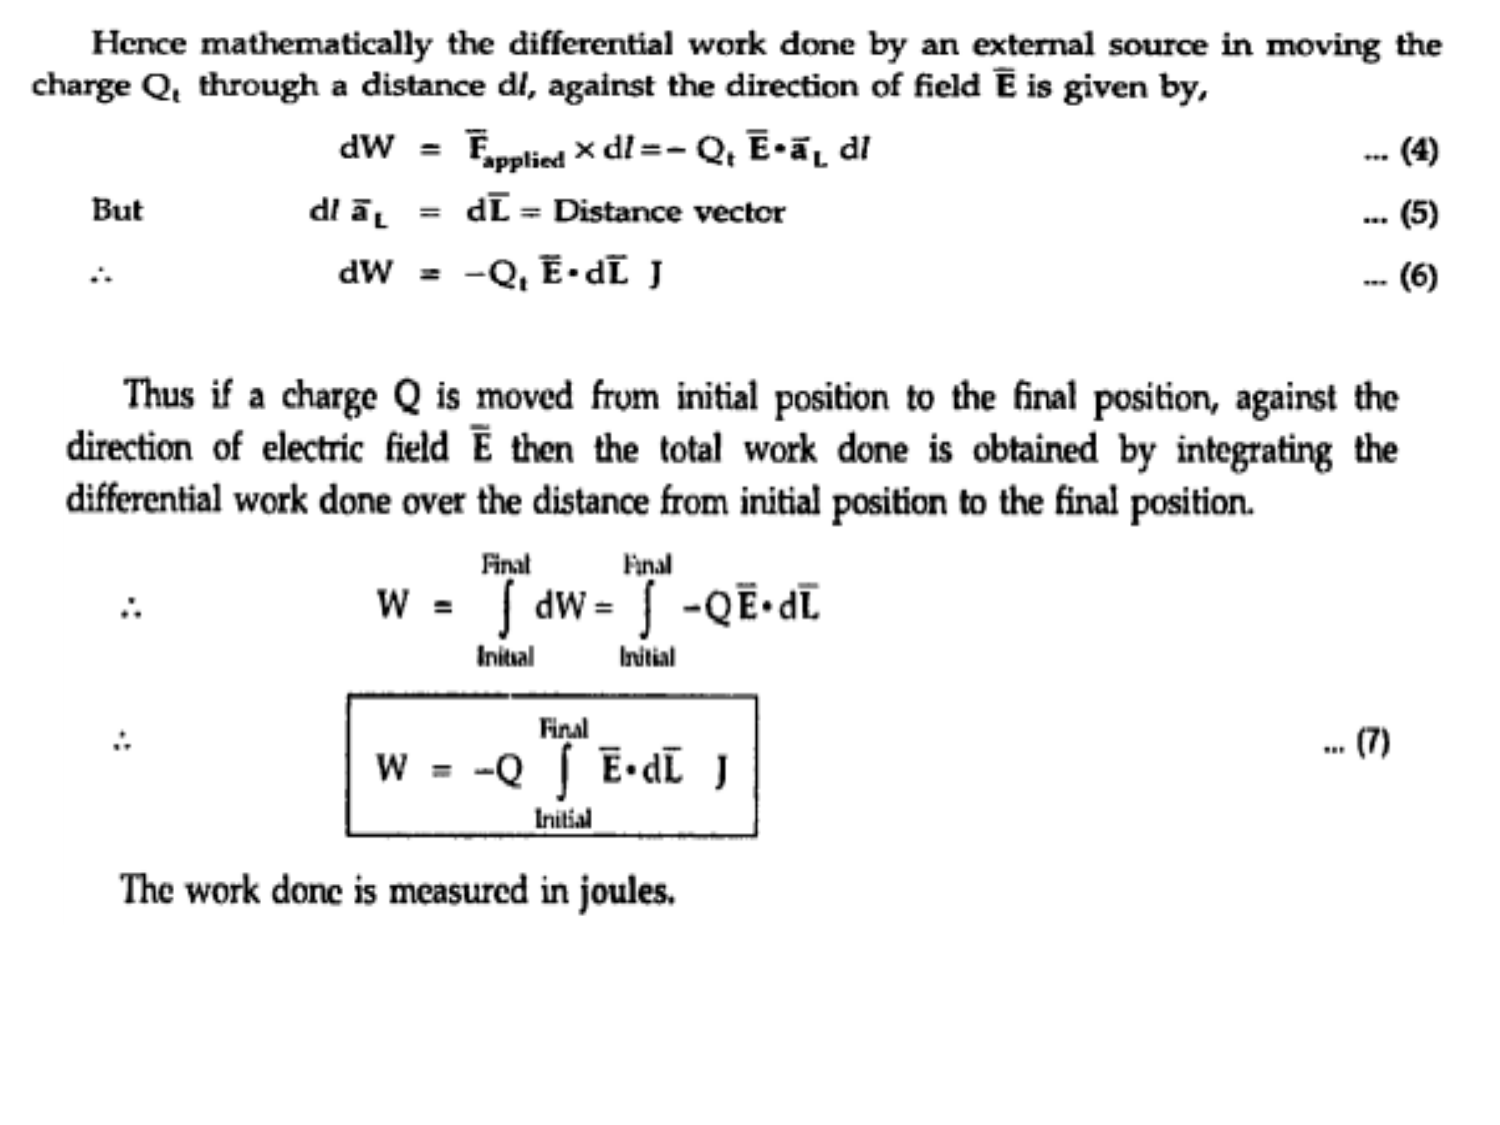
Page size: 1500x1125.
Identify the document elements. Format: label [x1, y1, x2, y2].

picture [62, 362, 1451, 926]
list [24, 24, 1476, 313]
